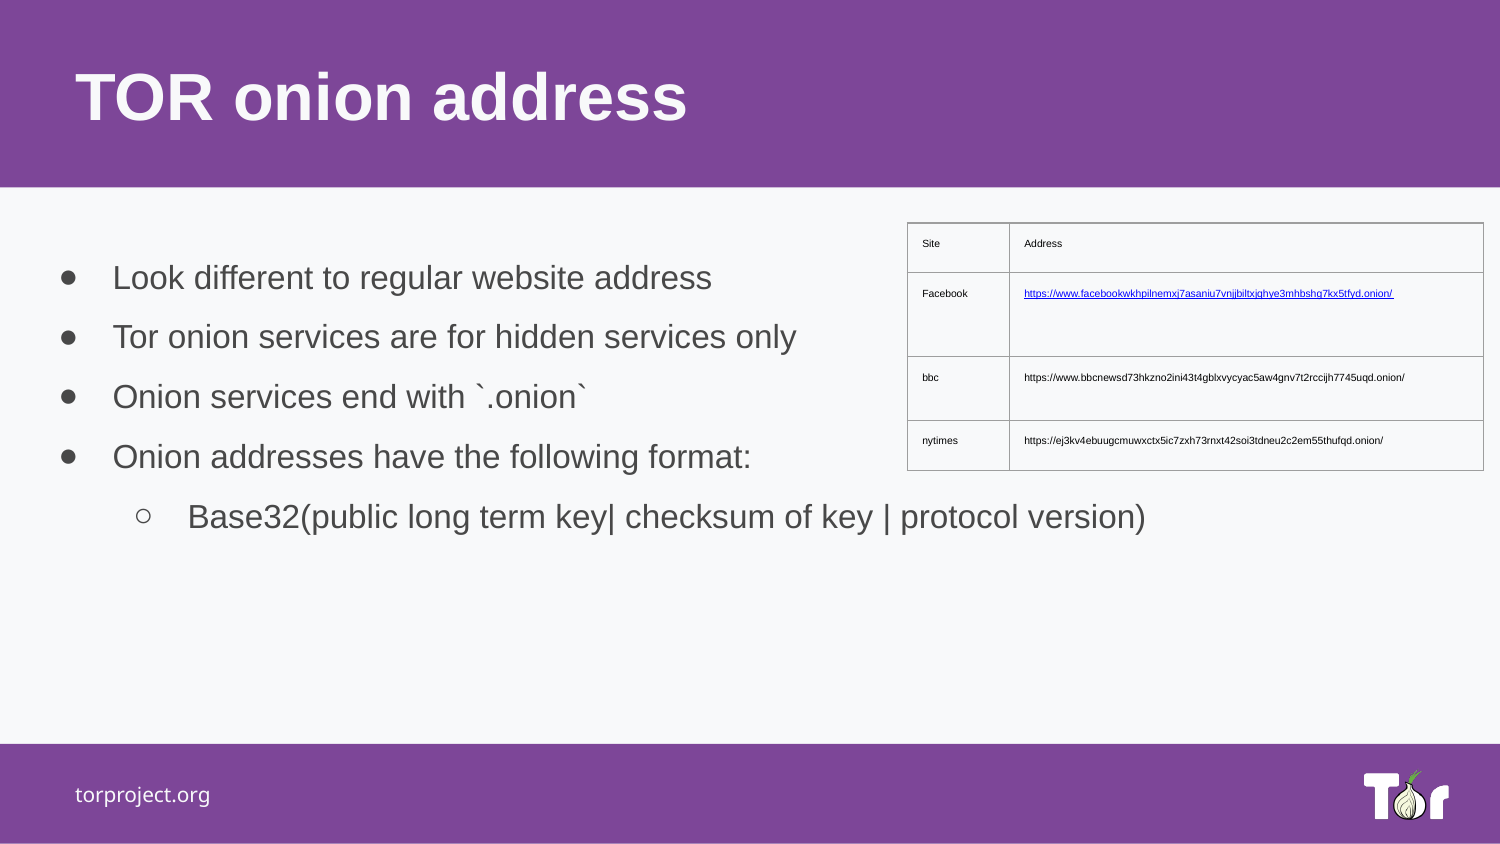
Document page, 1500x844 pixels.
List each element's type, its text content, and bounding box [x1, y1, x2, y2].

table_cell nytimes [908, 421, 1009, 470]
table_cell https://www.bbcnewsd73hkzno2ini43t4gblxvycyac5aw4gnv7t2rccijh7745uqd.onion/ [1010, 357, 1483, 420]
picture [1364, 768, 1449, 820]
table_header Address [1010, 224, 1483, 272]
table_cell https://www.facebookwkhpilnemxj7asaniu7vnjjbiltxjqhye3mhbshg7kx5tfyd.onion/ [1010, 273, 1483, 356]
table_cell https://ej3kv4ebuugcmuwxctx5ic7zxh73rnxt42soi3tdneu2c2em55thufqd.onion/ [1010, 421, 1483, 470]
table_cell bbc [908, 357, 1009, 420]
text_box TOR onion address [74, 46, 1436, 141]
table_cell Facebook [908, 273, 1009, 356]
text_box Look different to regular website address Tor onion services are for hidden services only Onion services end with `.onion` Onion addresses have the following format: Base32(public long term key| checksum of key | protocol version) [37, 187, 1326, 584]
table_header Site [908, 224, 1009, 272]
